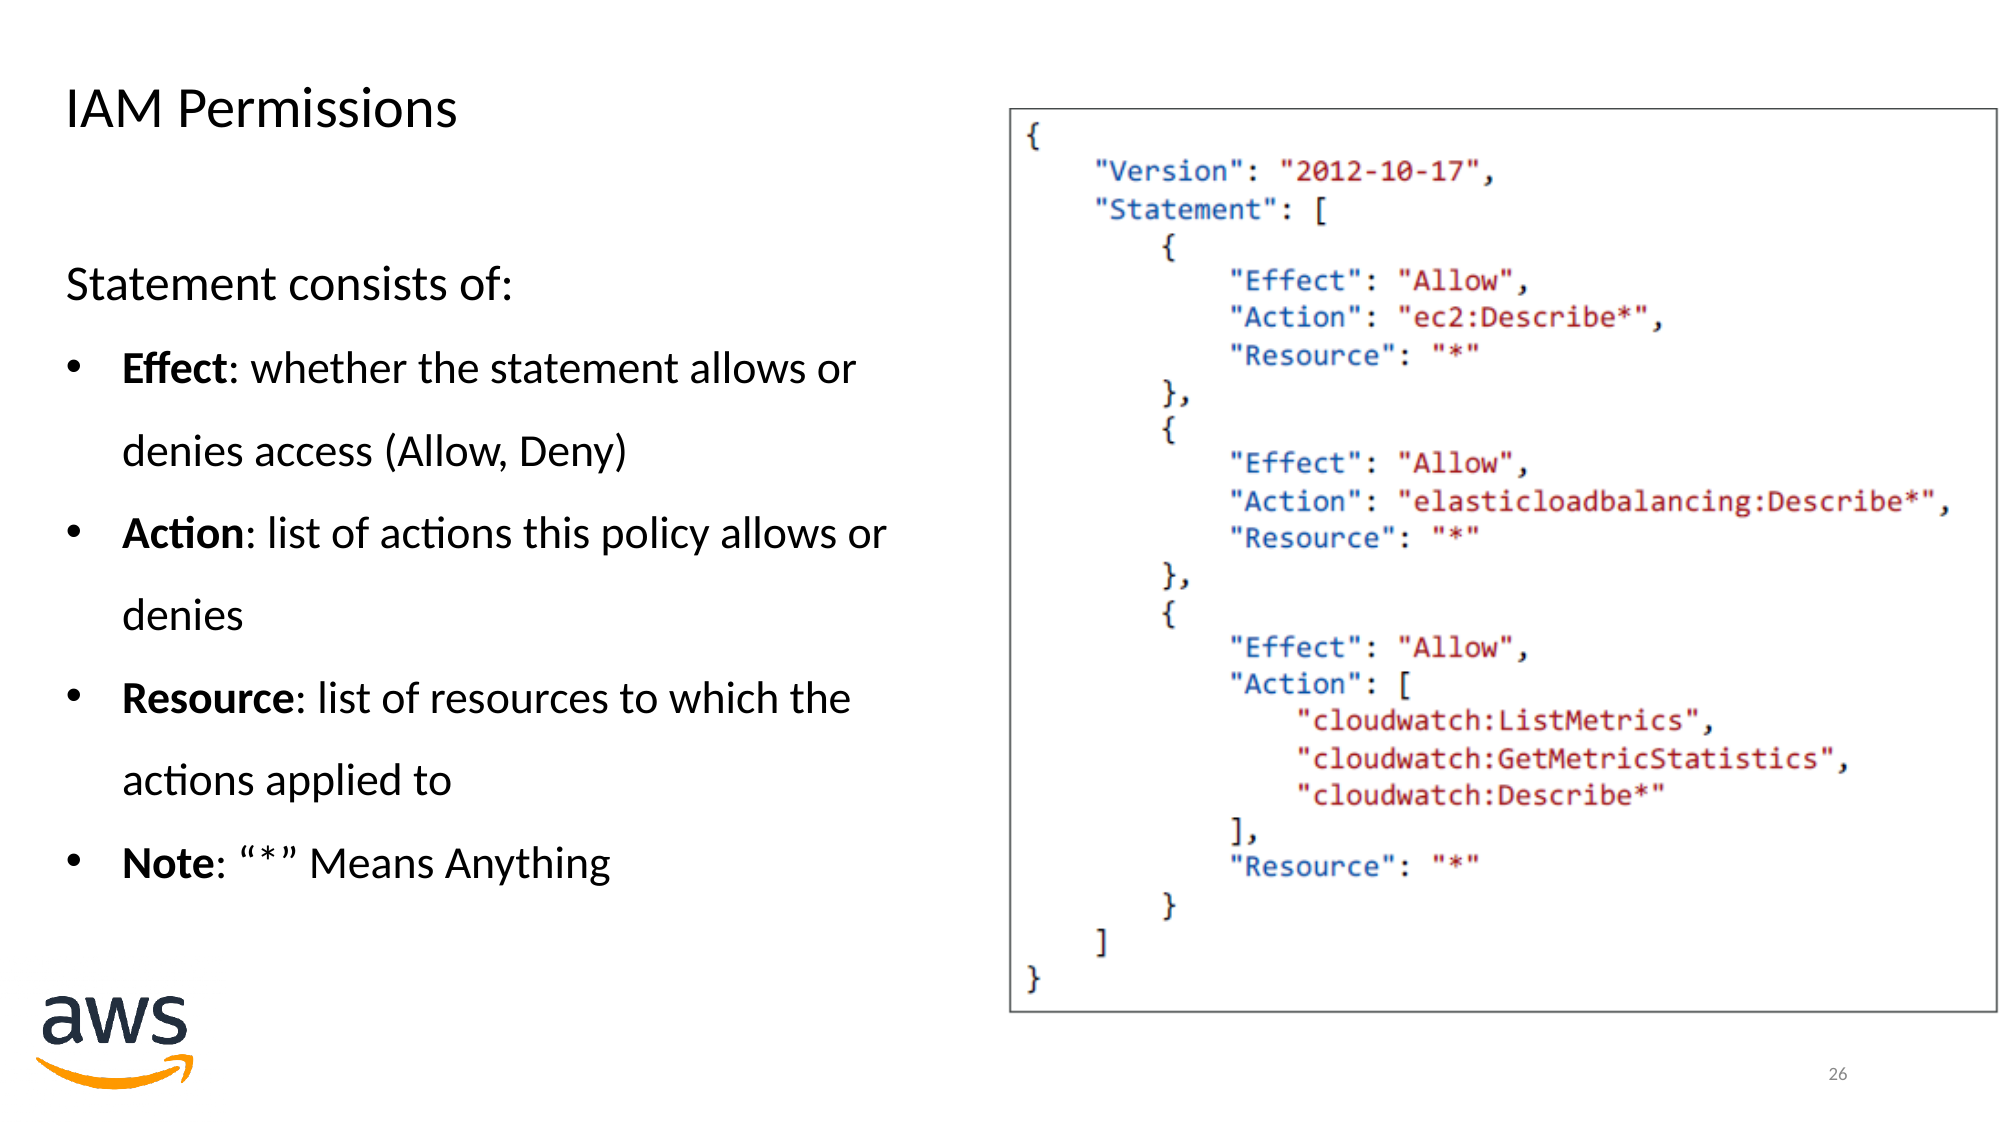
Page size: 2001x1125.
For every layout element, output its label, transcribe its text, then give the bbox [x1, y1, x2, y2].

picture [0, 956, 227, 1125]
slide_number ‹#› [1412, 1042, 1863, 1103]
text_box Statement consists of: Effect: whether the statement allows or denies access (Allow, Deny) Action: list of actions this policy allows or denies Resource: list of resources to which the actions applied to Note: “*” Means Anything [50, 242, 1000, 895]
picture [1006, 108, 2000, 1015]
title IAM Permissions [50, 0, 1433, 218]
